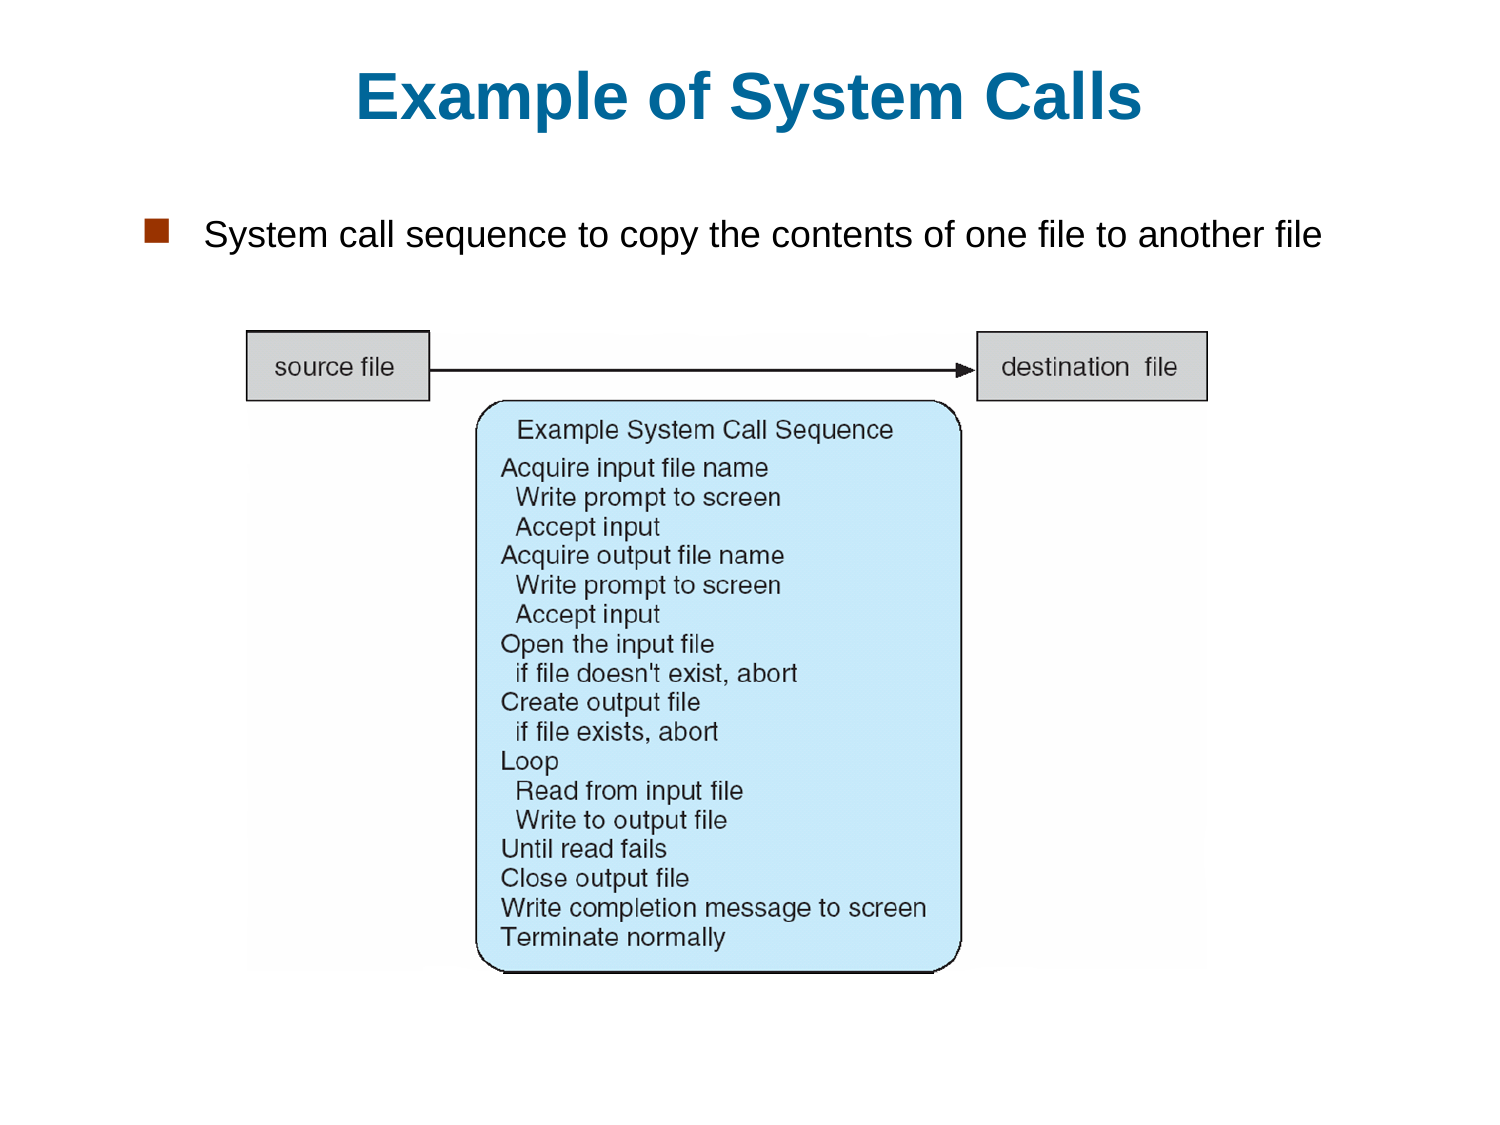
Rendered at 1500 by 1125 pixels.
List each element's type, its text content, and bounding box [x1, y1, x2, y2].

title Example of System Calls [74, 45, 1426, 141]
list System call sequence to copy the contents of one file to another file [132, 202, 1483, 946]
picture [239, 322, 1214, 982]
